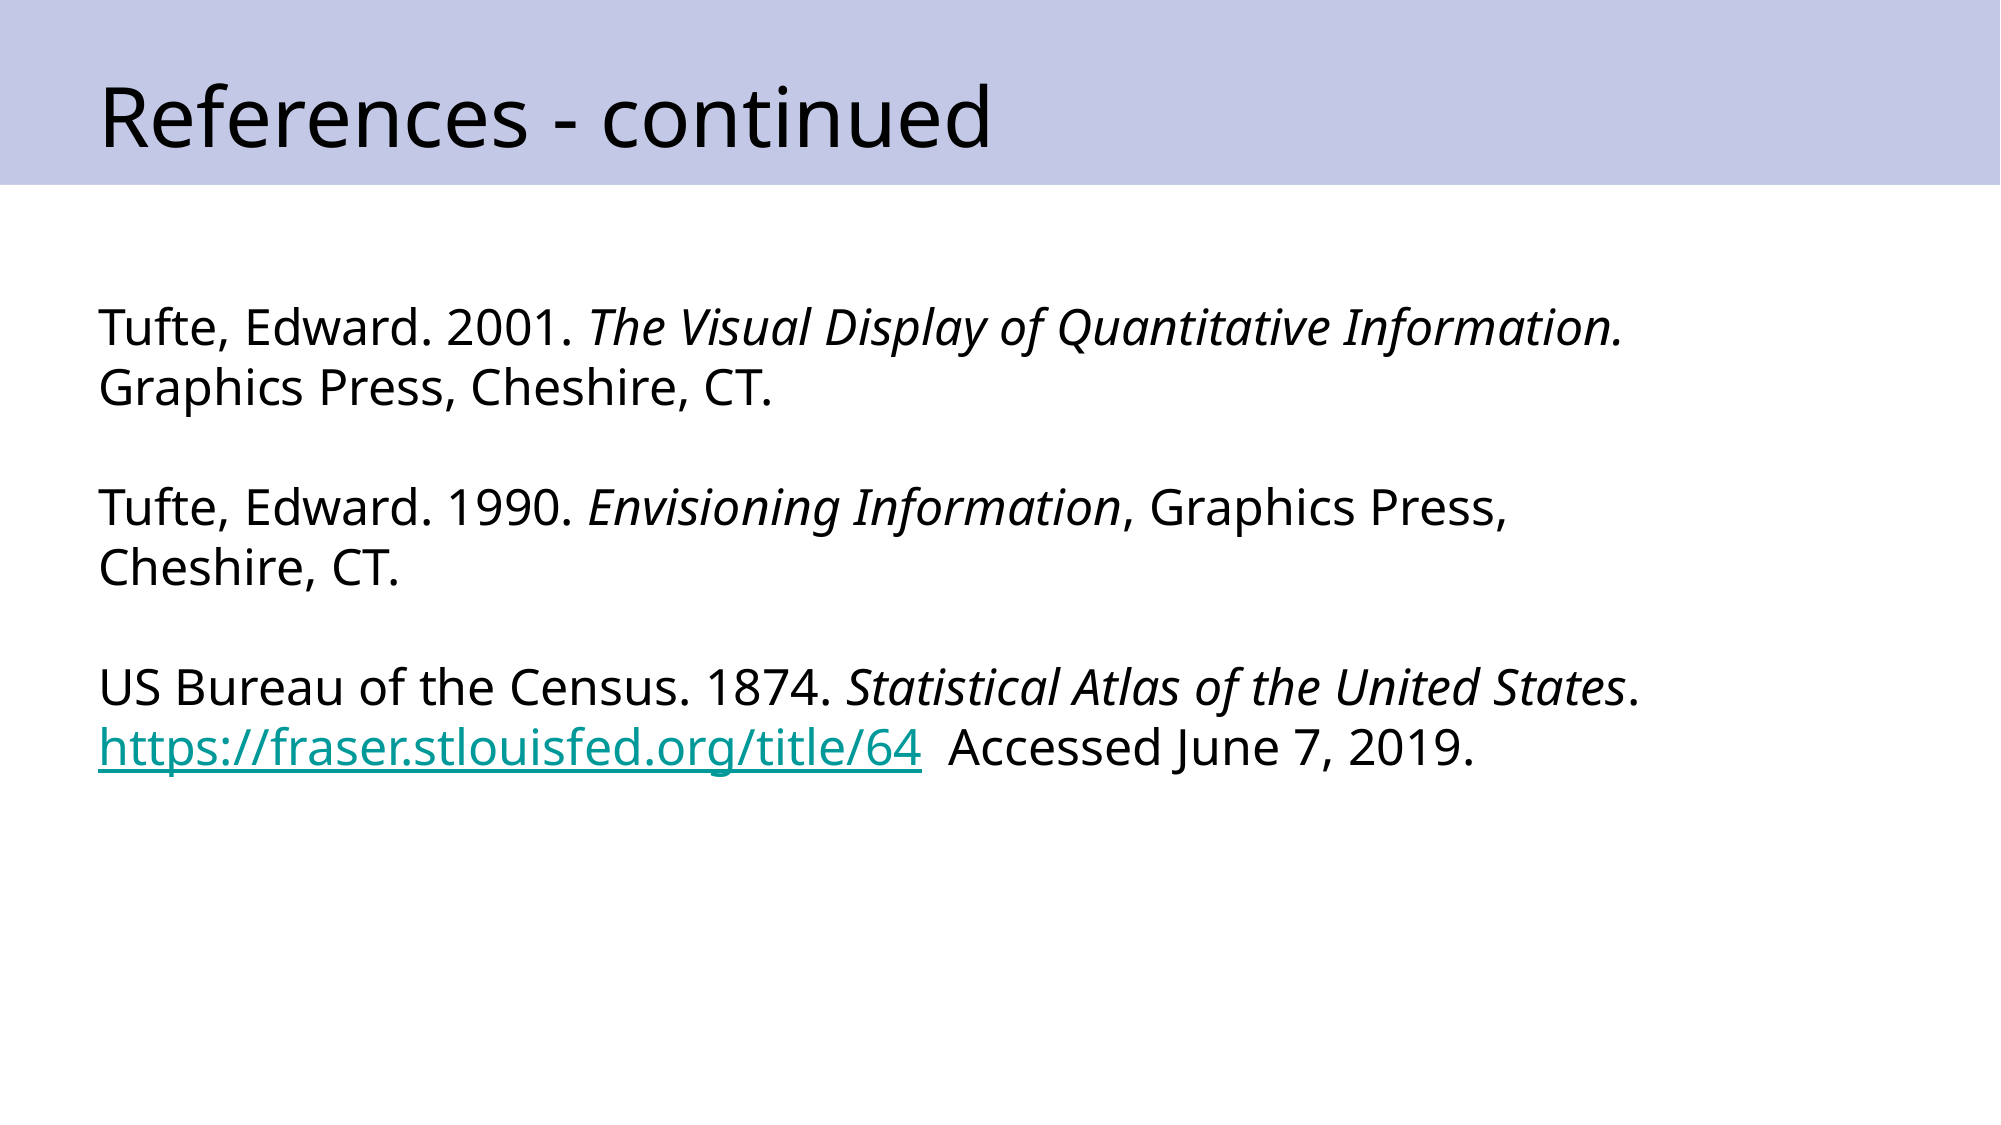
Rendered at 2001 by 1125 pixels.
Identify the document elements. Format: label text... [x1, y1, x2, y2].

title References - continued [83, 52, 1900, 175]
text_box Tufte, Edward. 2001. The Visual Display of Quantitative Information. Graphics Press, Cheshire, CT. Tufte, Edward. 1990. Envisioning Information, Graphics Press, Cheshire, CT. US Bureau of the Census. 1874. Statistical Atlas of the United States. https://fraser.stlouisfed.org/title/64 Accessed June 7, 2019. [83, 288, 1730, 897]
